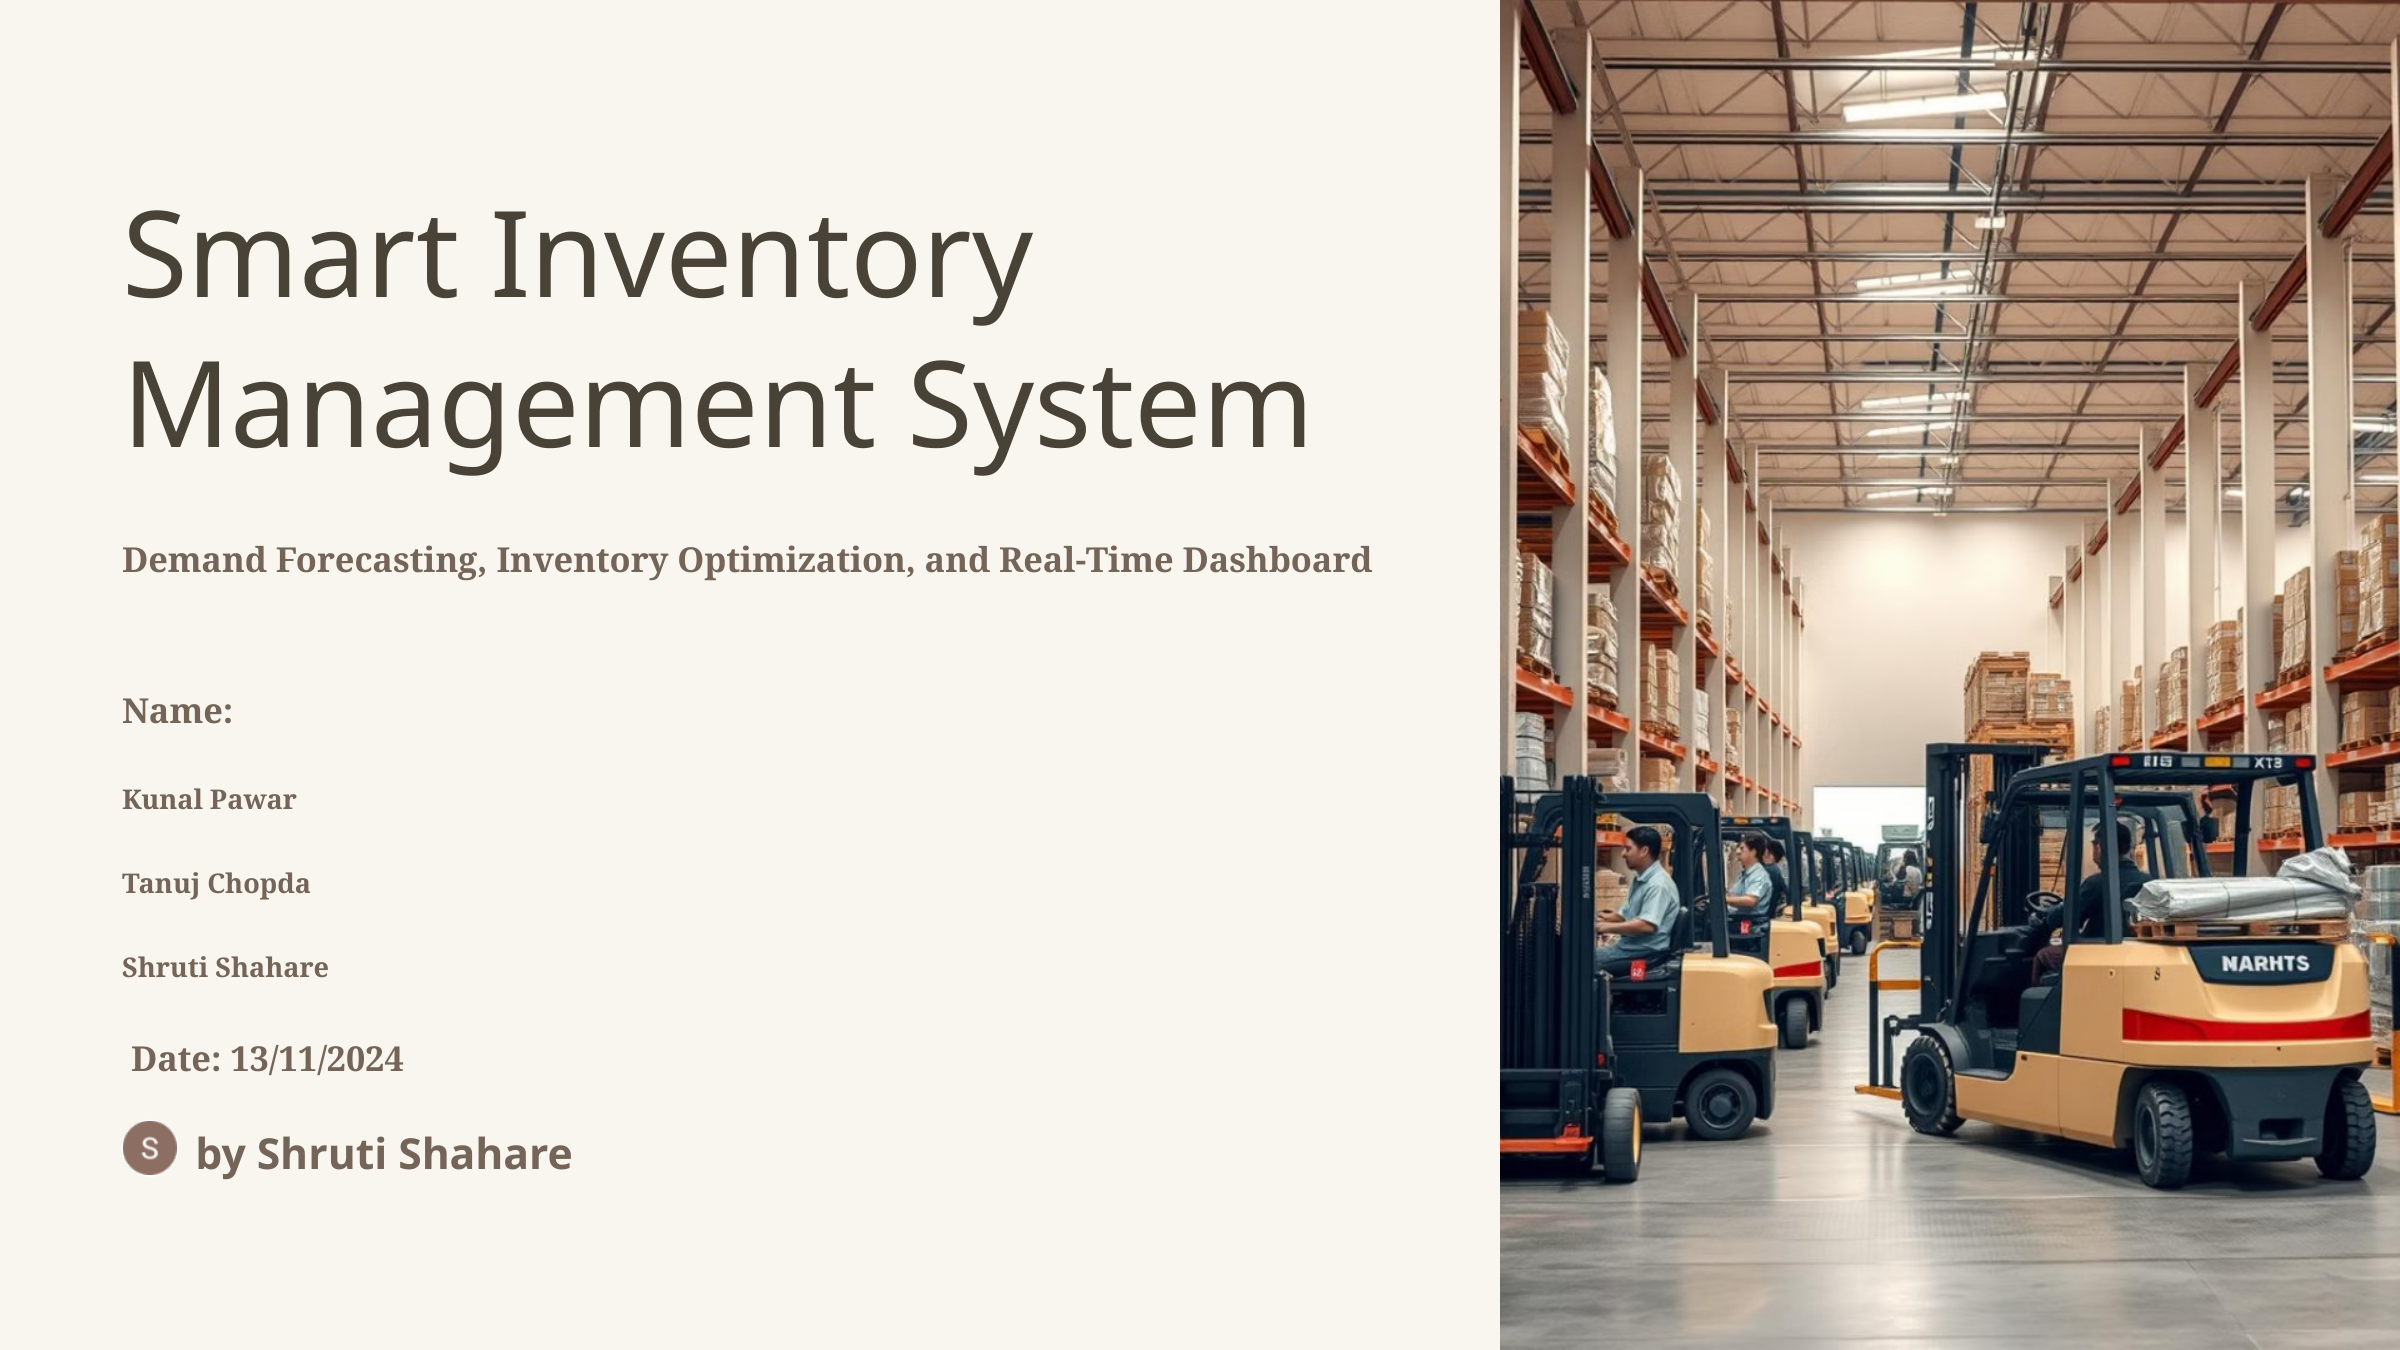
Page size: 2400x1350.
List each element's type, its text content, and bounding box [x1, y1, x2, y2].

picture [123, 1121, 177, 1175]
text_box Smart Inventory Management System [122, 171, 1378, 473]
text_box Tanuj Chopda [122, 854, 1378, 900]
text_box Demand Forecasting, Inventory Optimization, and Real-Time Dashboard [122, 524, 1378, 637]
text_box Kunal Pawar [122, 770, 1378, 816]
text_box Date: 13/11/2024 [122, 1022, 1378, 1079]
text_box Shruti Shahare [122, 938, 1378, 984]
picture [1499, 0, 2400, 1350]
text_box Name: [122, 675, 1378, 732]
text_box by Shruti Shahare [195, 1117, 601, 1179]
